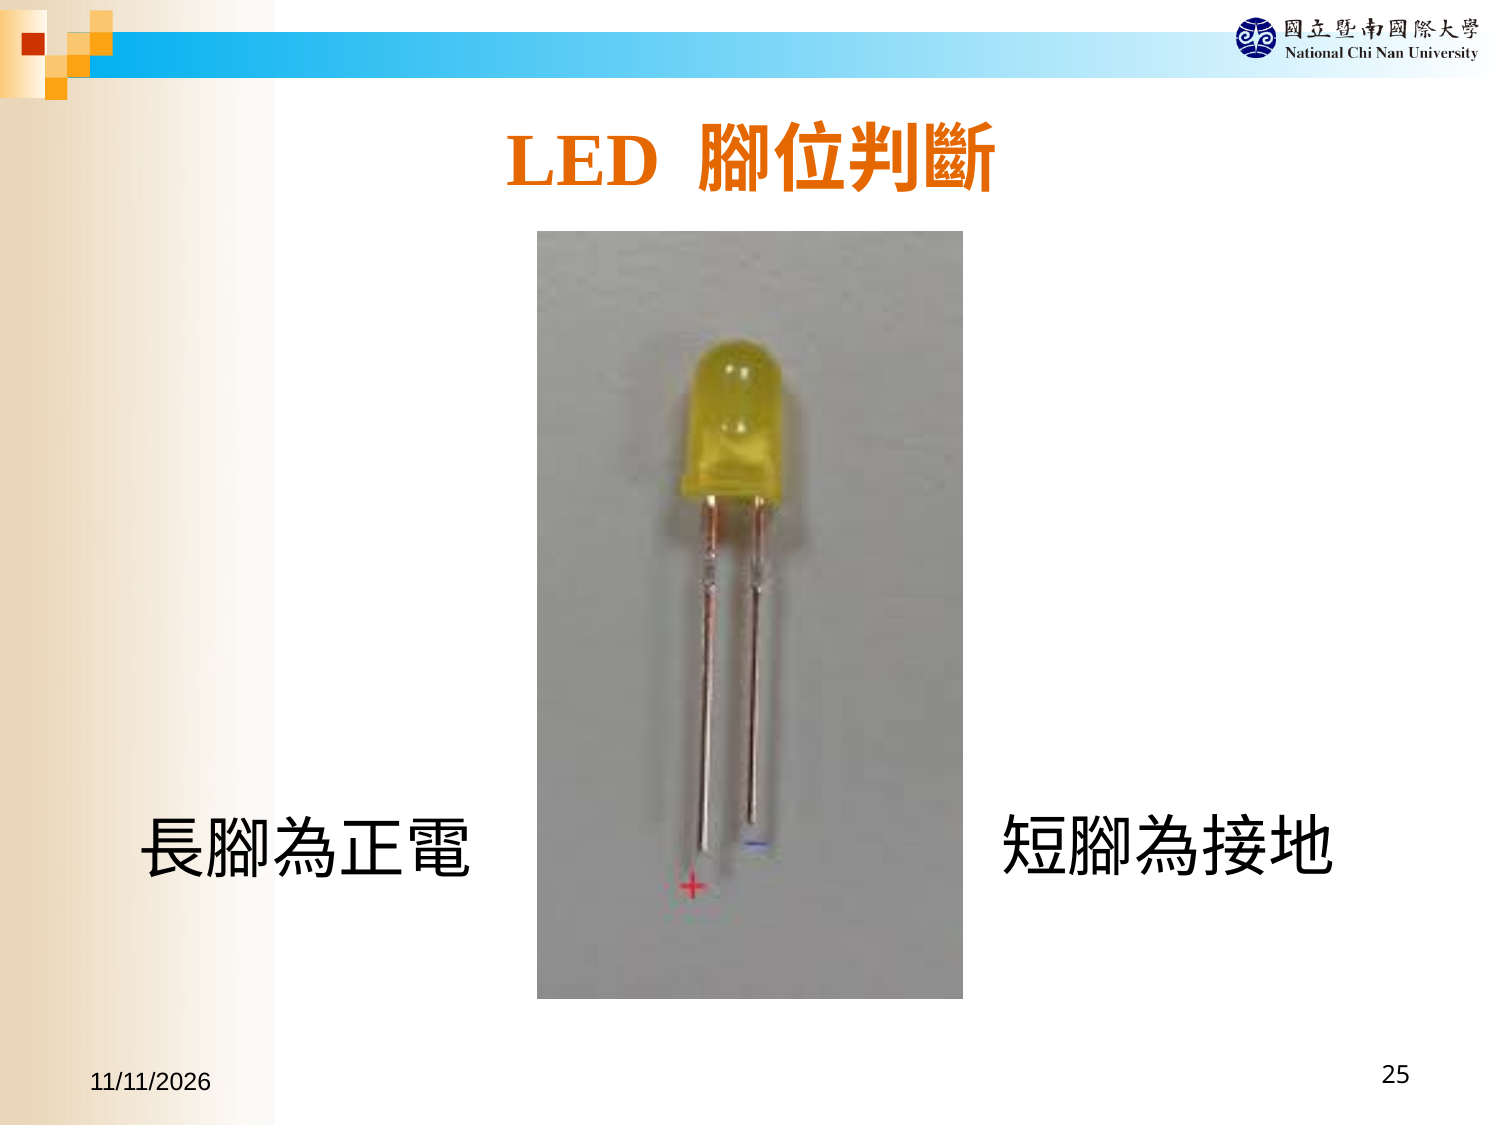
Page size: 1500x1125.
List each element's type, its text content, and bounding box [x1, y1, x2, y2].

picture [1234, 10, 1485, 67]
text_box 25 [1074, 1024, 1425, 1100]
text_box 短腳為接地 [986, 796, 1400, 891]
picture [537, 231, 963, 999]
text_box 長腳為正電 [123, 798, 532, 894]
text_box 2017/10/2 [75, 1024, 425, 1103]
title LED 腳位判斷 [76, 42, 1427, 268]
